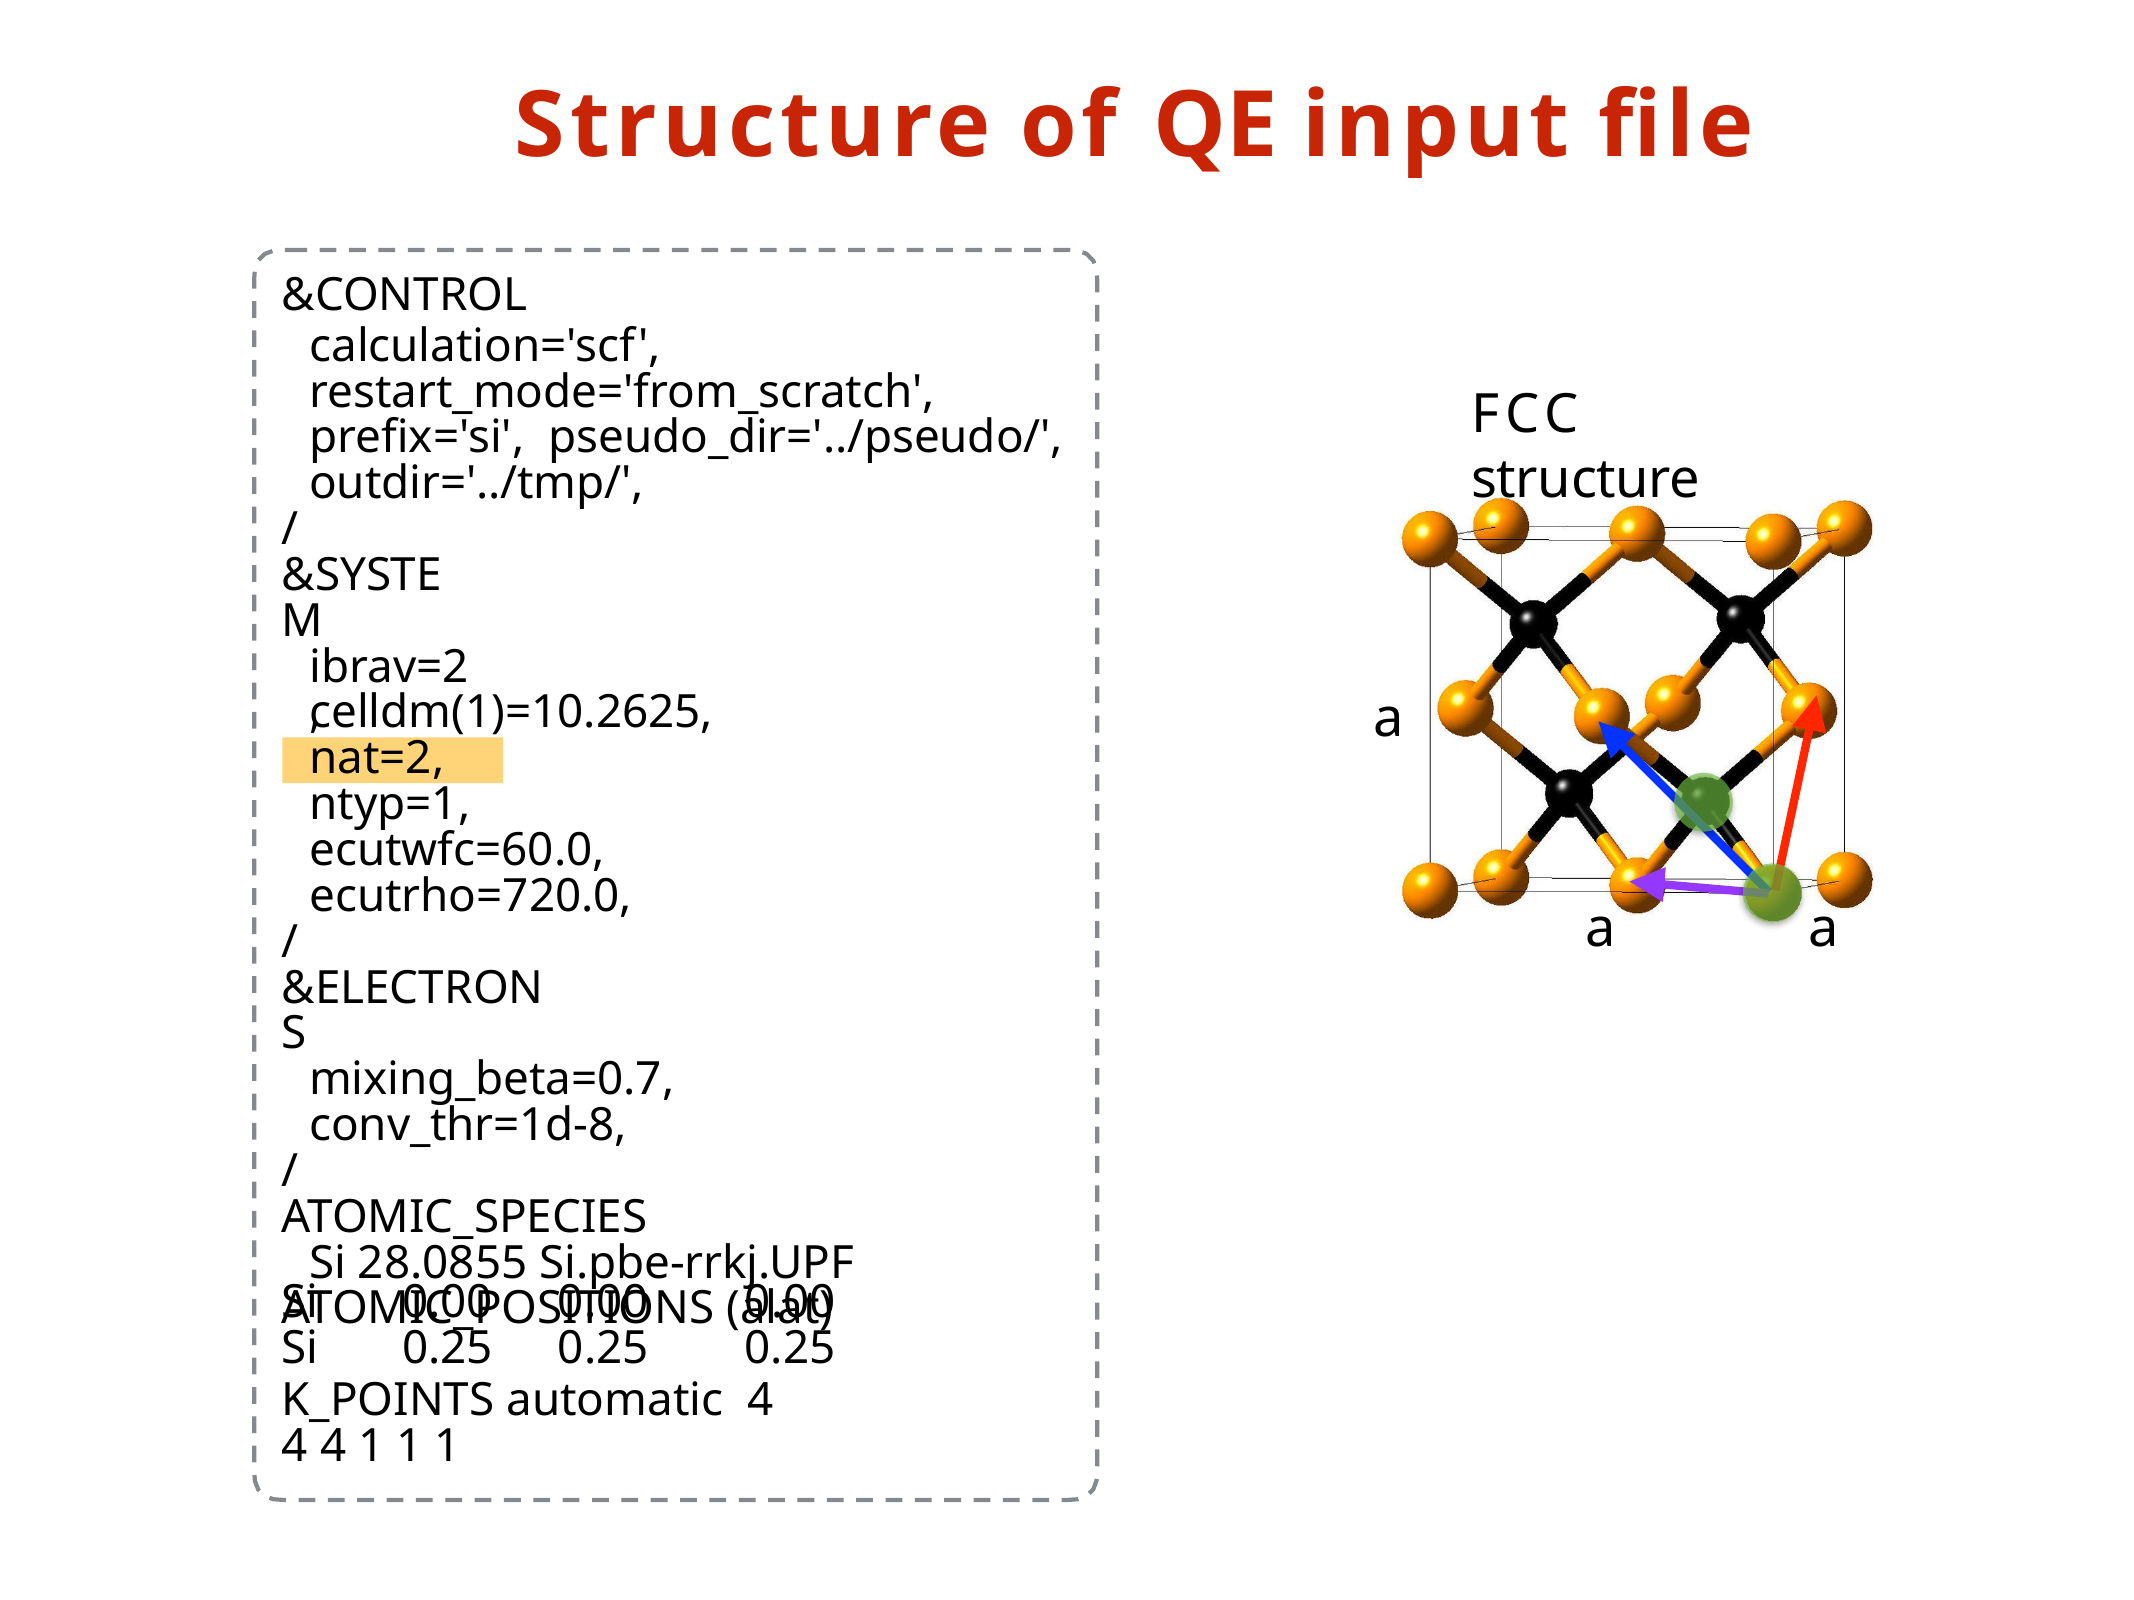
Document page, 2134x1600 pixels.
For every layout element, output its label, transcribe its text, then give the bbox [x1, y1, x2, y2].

text_box a [1583, 935, 1619, 958]
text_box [1667, 770, 1809, 934]
text_box a [1806, 935, 1841, 958]
title Structure of QE input file [512, 62, 1776, 332]
text_box [254, 249, 1098, 1501]
text_box a [1371, 680, 1392, 748]
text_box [1397, 492, 1878, 928]
text_box FCC structure [1469, 376, 1811, 491]
